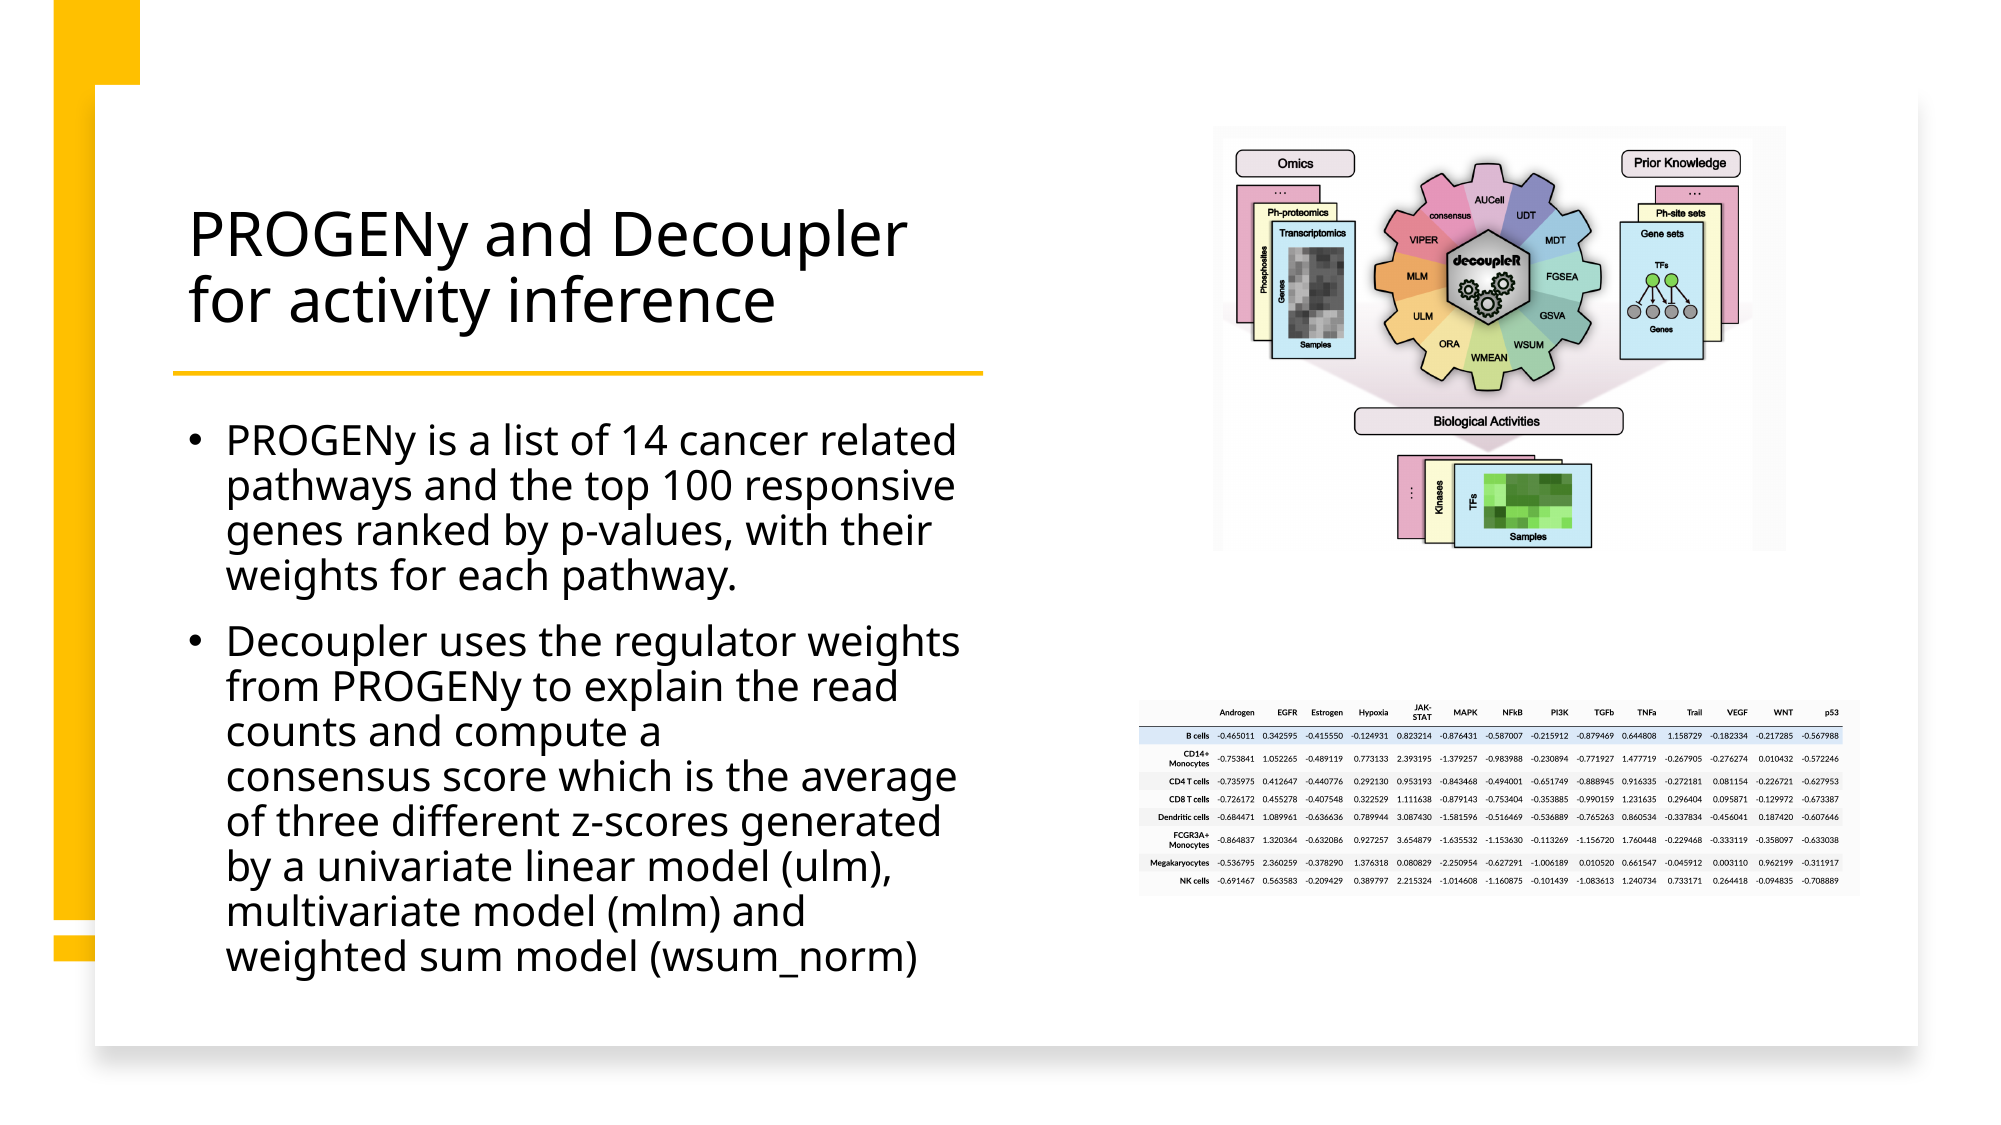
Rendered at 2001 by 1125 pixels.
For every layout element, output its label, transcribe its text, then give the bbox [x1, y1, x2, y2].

picture [1213, 126, 1786, 551]
text_box [172, 370, 984, 377]
title PROGENy and Decoupler for activity inference [173, 151, 1001, 344]
picture [1139, 700, 1860, 896]
text_box [94, 84, 1919, 1047]
list PROGENy is a list of 14 cancer related pathways and the top 100 responsive genes ranked by p-values, with their weights for each pathway. Decoupler uses the regulator weights from PROGENy to explain the read counts and compute a consensus score which is the average of three different z-scores generated by a univariate linear model (ulm), multivariate model (mlm) and weighted sum model (wsum_norm) [173, 411, 1000, 1008]
text_box [0, 0, 2000, 1125]
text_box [0, 437, 578, 524]
